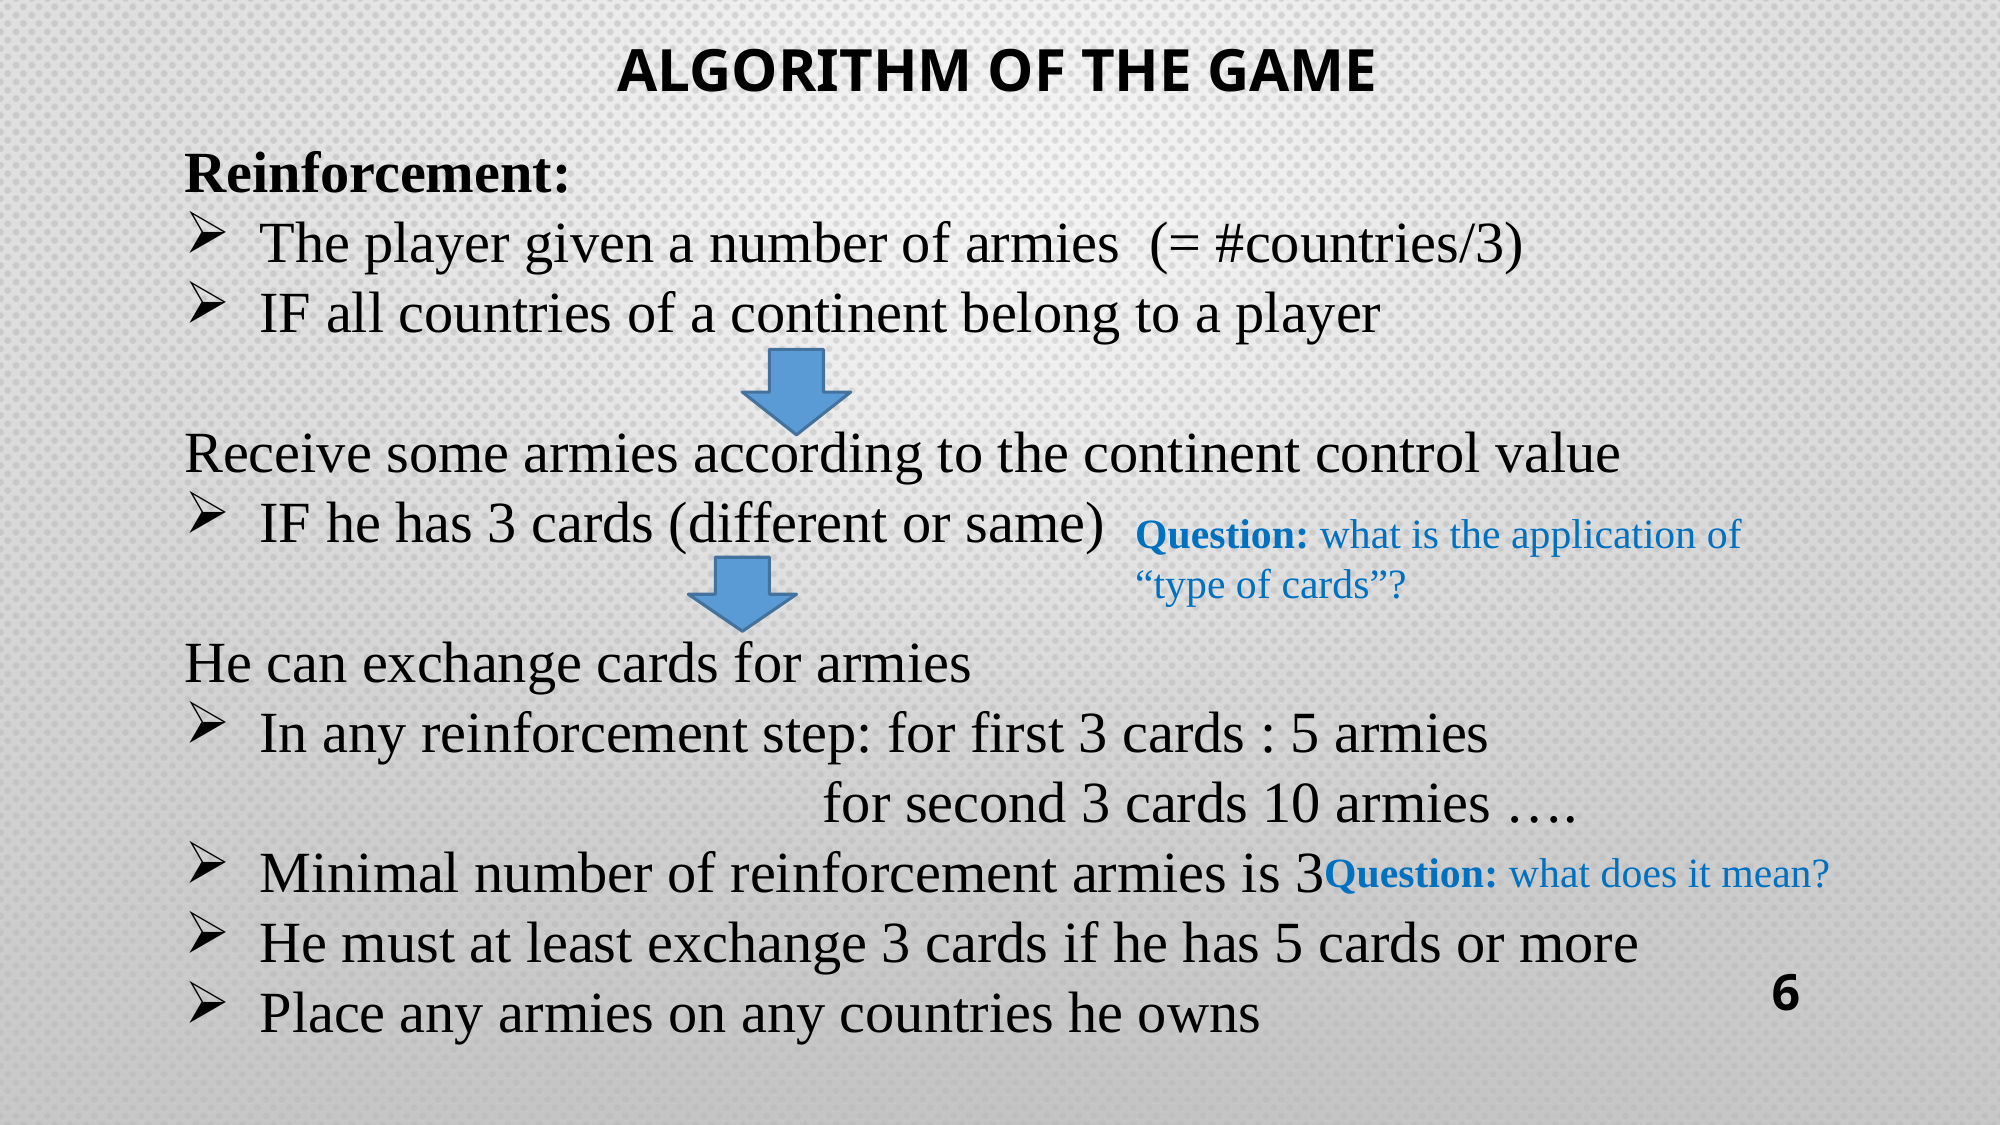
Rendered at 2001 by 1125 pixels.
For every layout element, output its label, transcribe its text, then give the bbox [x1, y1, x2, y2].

slide_number 6 [1724, 965, 1816, 1025]
text_box [686, 555, 799, 633]
text_box Question: what is the application of “type of cards”? [1120, 499, 1770, 614]
text_box Question: what does it mean? [1309, 838, 1872, 904]
text_box Reinforcement: The player given a number of armies (= #countries/3) IF all countries of a continent belong to a player Receive some armies according to the continent control value IF he has 3 cards (different or same) He can exchange cards for armies In any reinforcement step: for first 3 cards : 5 armies for second 3 cards 10 armies …. Minimal number of reinforcement armies is 3 He must at least exchange 3 cards if he has 5 cards or more Place any armies on any countries he owns [169, 127, 1655, 1052]
text_box [740, 347, 853, 437]
subtitle Algorithm Of The Game [247, 25, 1748, 126]
